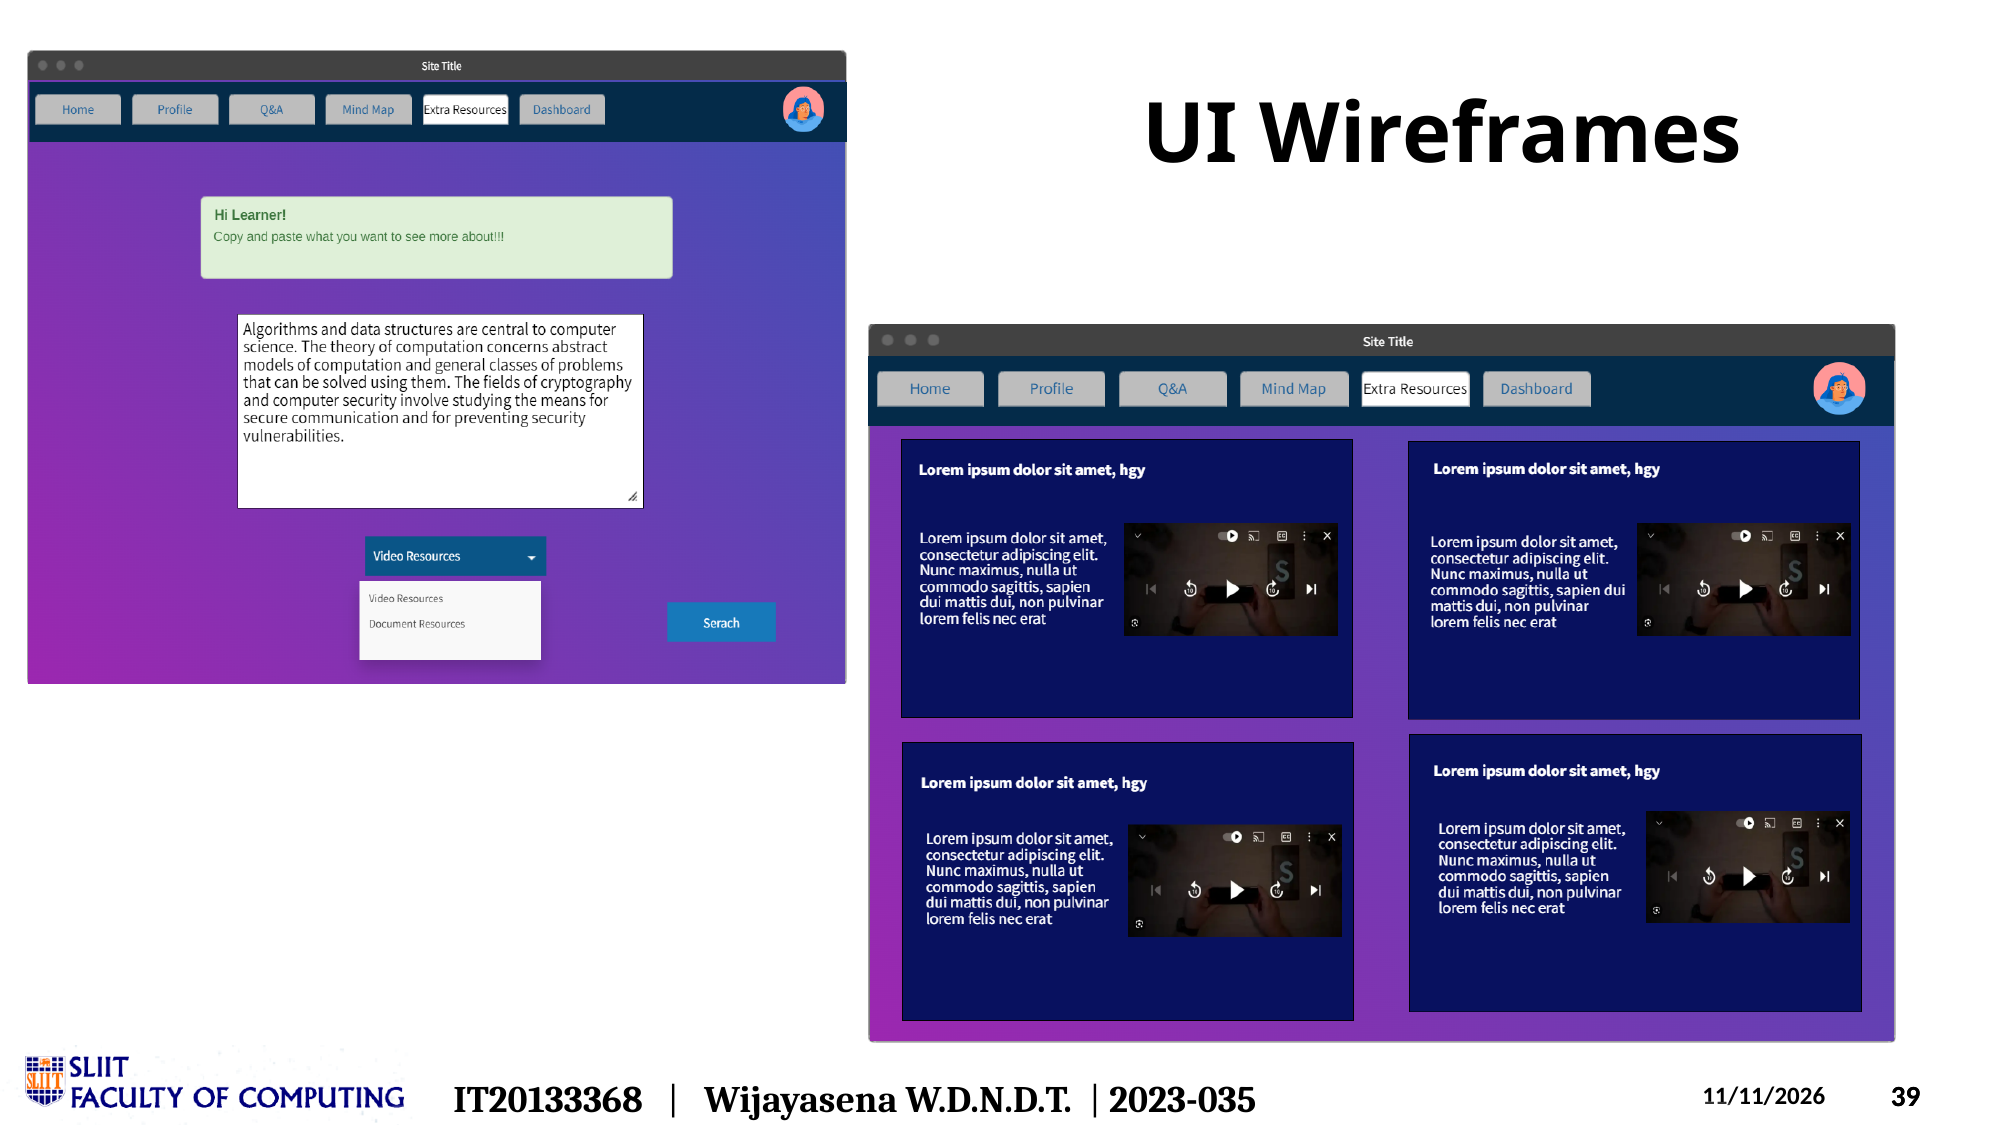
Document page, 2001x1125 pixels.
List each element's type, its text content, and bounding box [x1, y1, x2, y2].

picture [27, 49, 847, 684]
picture [0, 1045, 413, 1124]
picture [868, 324, 1896, 1043]
text_box IT20133368 | Wijayasena W.D.N.D.T. | 2023-035 [438, 1067, 1557, 1125]
text_box UI Wireframes [1126, 83, 1760, 211]
